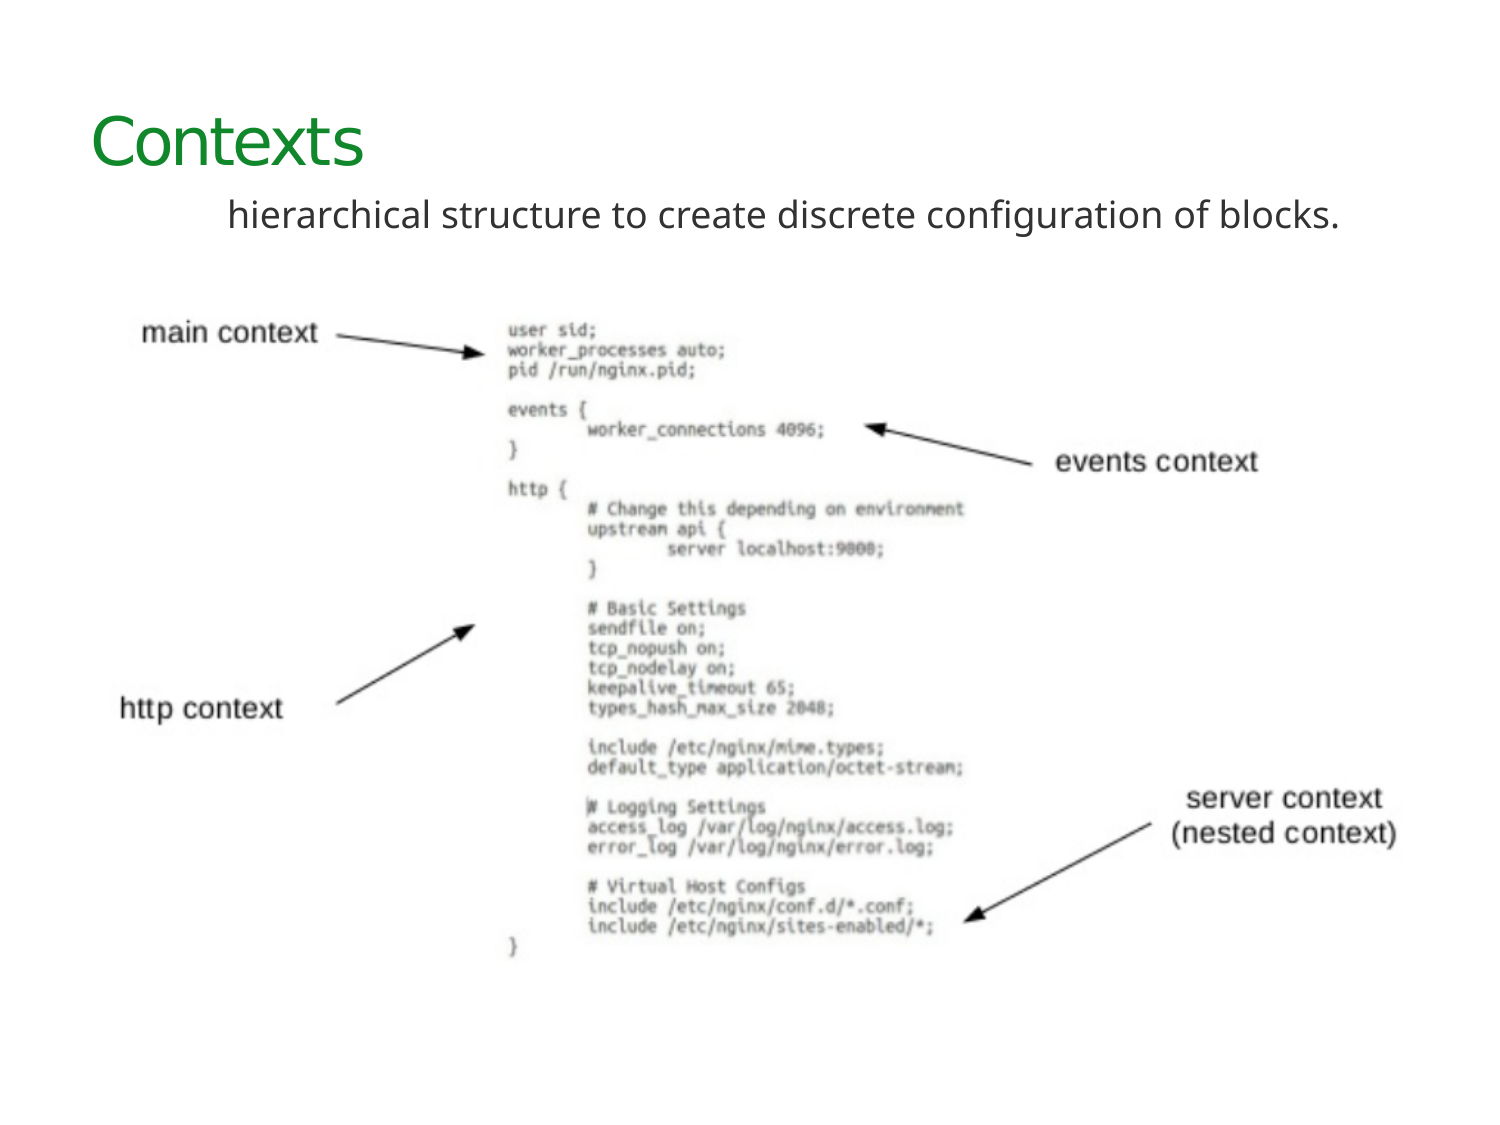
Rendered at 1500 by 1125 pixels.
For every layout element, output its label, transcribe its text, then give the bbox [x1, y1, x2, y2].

text_box hierarchical structure to create discrete configuration of blocks. [212, 183, 1400, 243]
title Contexts [87, 96, 615, 285]
picture [62, 287, 1438, 979]
